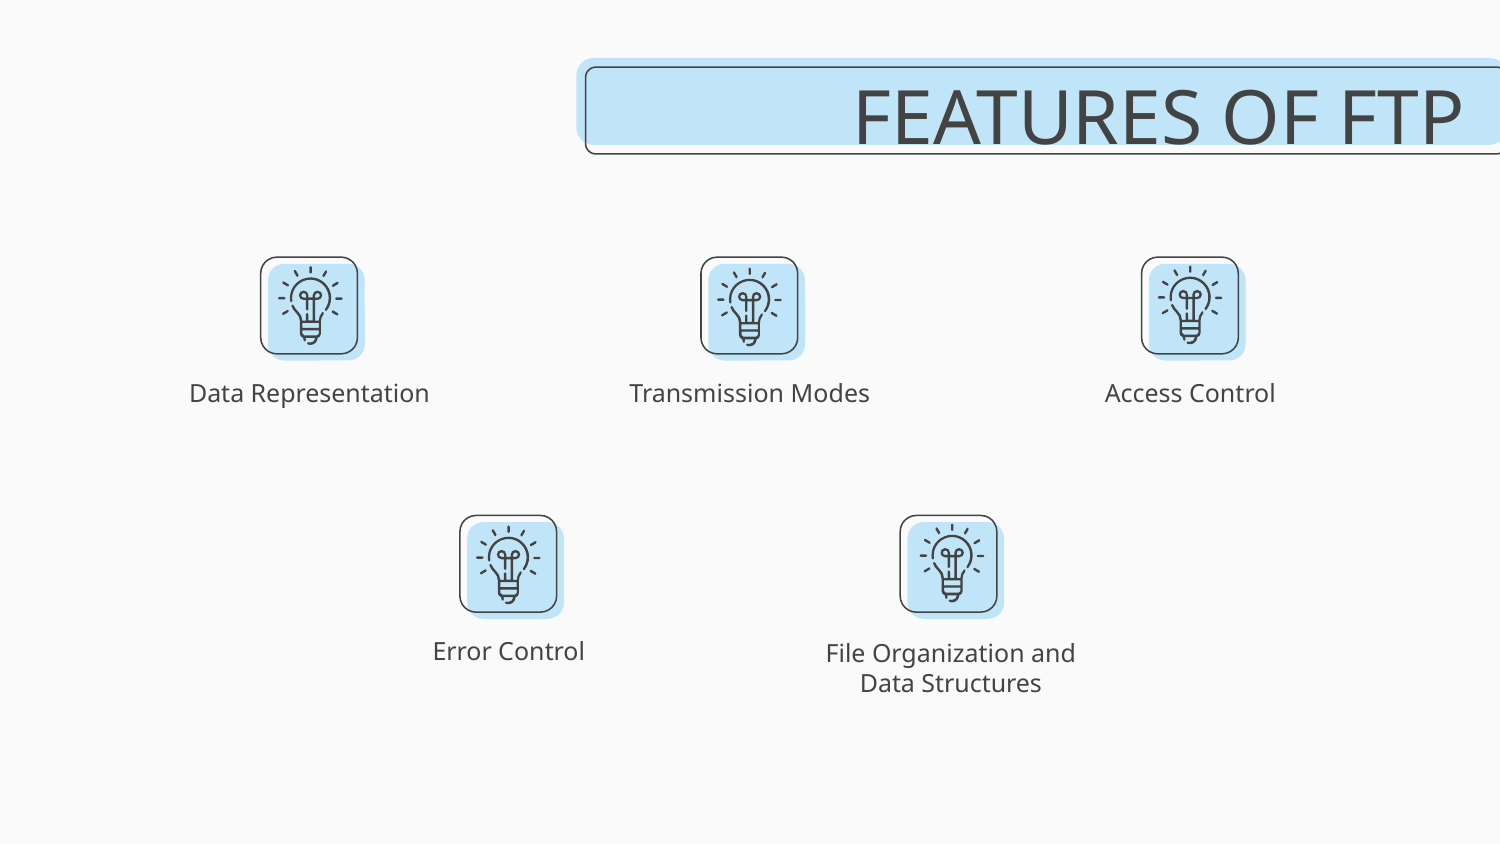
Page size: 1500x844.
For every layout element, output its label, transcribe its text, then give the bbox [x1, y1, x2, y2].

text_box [700, 256, 806, 361]
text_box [475, 525, 541, 605]
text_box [260, 256, 365, 361]
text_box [459, 515, 565, 620]
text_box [1141, 256, 1246, 361]
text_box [277, 265, 343, 346]
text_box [1157, 265, 1223, 345]
title Data Representation [158, 341, 461, 408]
title Transmission Modes [599, 341, 902, 408]
title Access Control [1039, 341, 1342, 408]
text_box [899, 515, 1005, 620]
title FEATURES OF FTP [716, 75, 1500, 154]
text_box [716, 267, 782, 347]
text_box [919, 523, 985, 603]
title Error Control [357, 599, 660, 666]
title File Organization and Data Structures [800, 631, 1103, 698]
